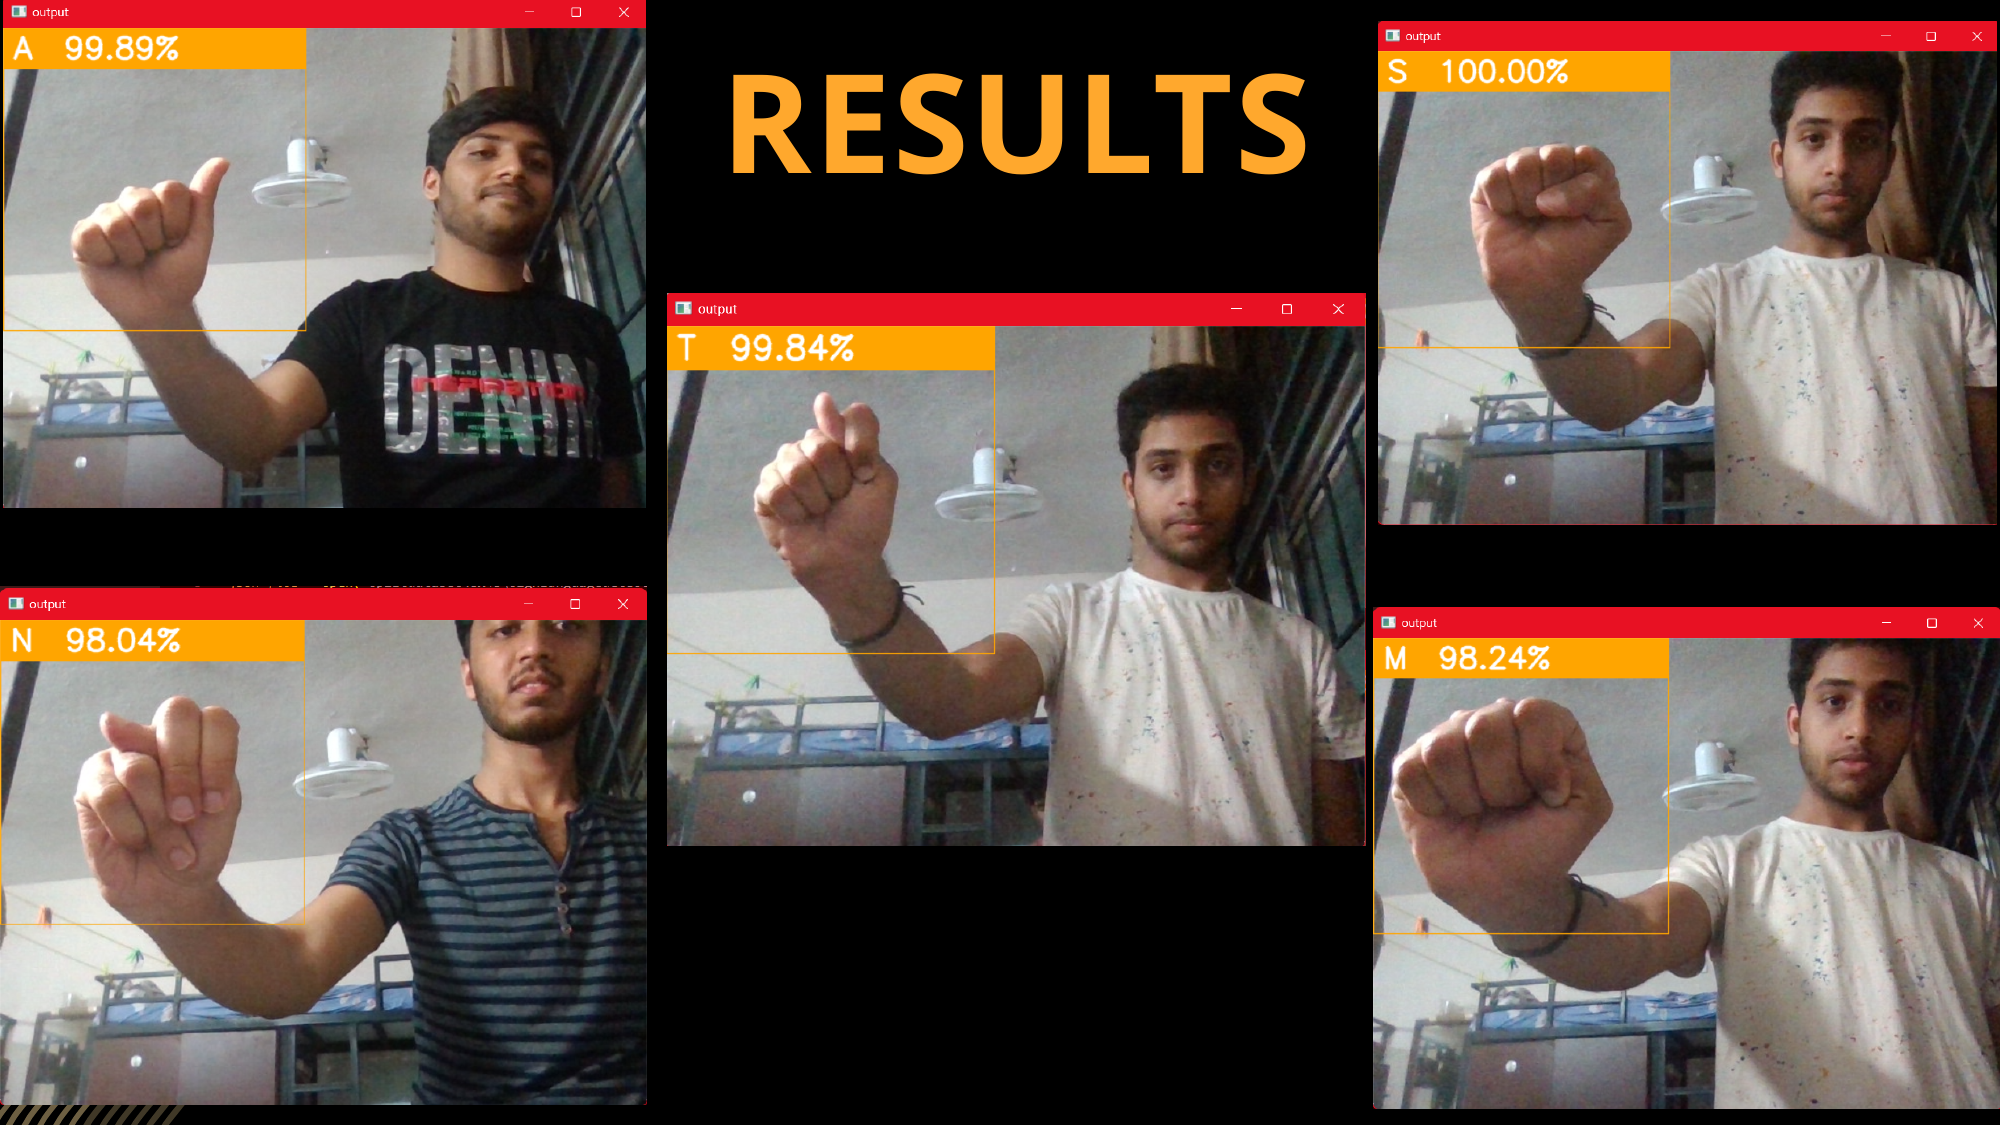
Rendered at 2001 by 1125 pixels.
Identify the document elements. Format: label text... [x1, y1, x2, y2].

picture [667, 293, 1366, 846]
title Results [646, 67, 1378, 212]
picture [3, 0, 646, 508]
picture [1378, 21, 1997, 525]
picture [1372, 607, 2000, 1110]
picture [0, 586, 647, 1105]
